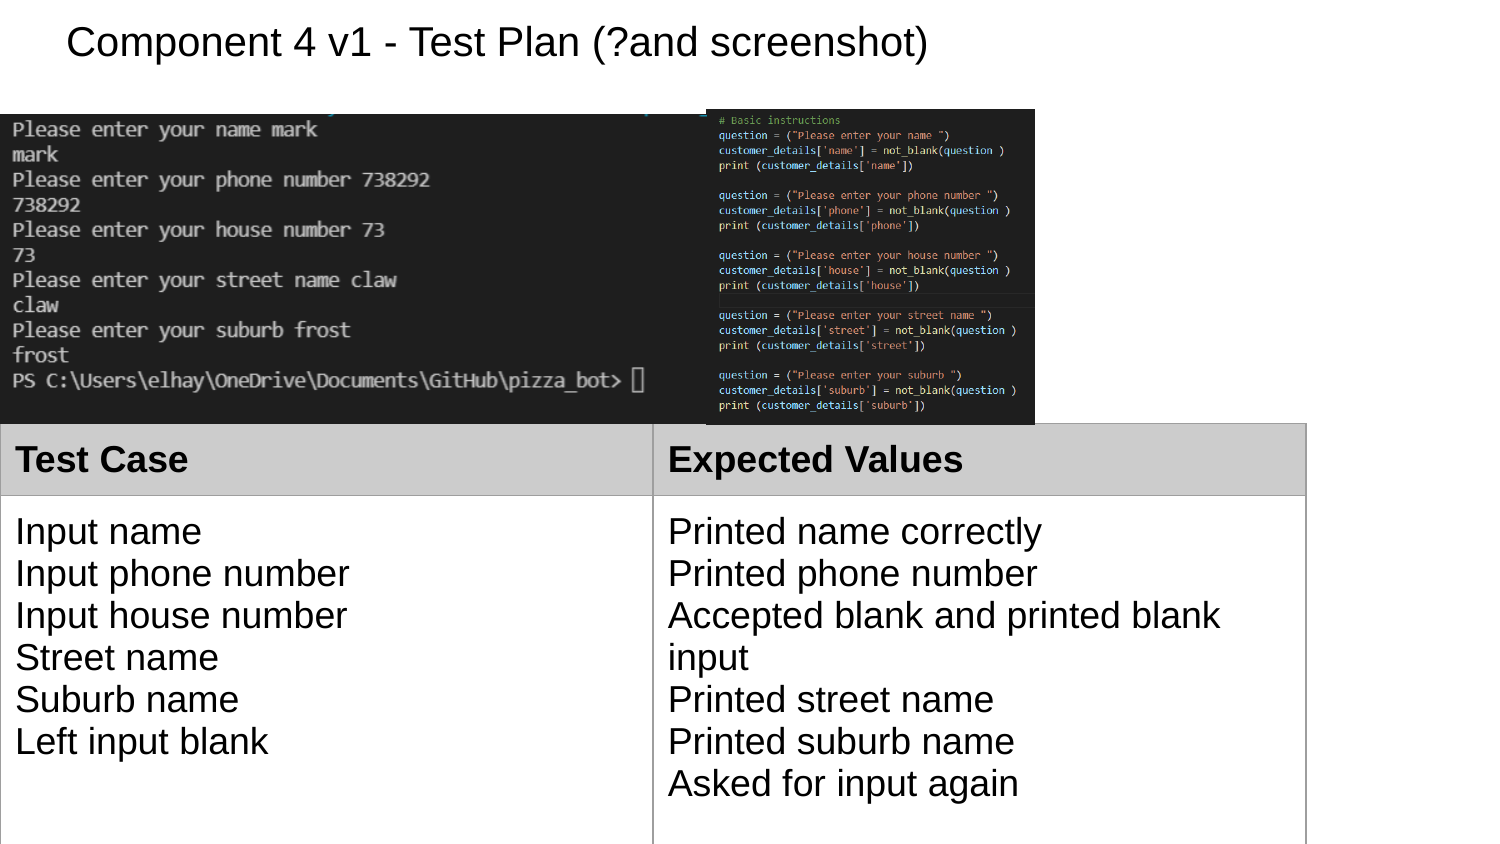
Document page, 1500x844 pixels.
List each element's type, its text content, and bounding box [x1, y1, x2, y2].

table_cell Input name Input phone number Input house number Street name Suburb name Left input blank [1, 496, 652, 844]
title Component 4 v1 - Test Plan (?and screenshot) [51, 0, 1449, 94]
picture [0, 108, 1035, 425]
table_cell Printed name correctly Printed phone number Accepted blank and printed blank input Printed street name Printed suburb name Asked for input again [654, 496, 1305, 844]
table_header Expected Values [654, 424, 1305, 495]
table_header Test Case [1, 432, 652, 495]
